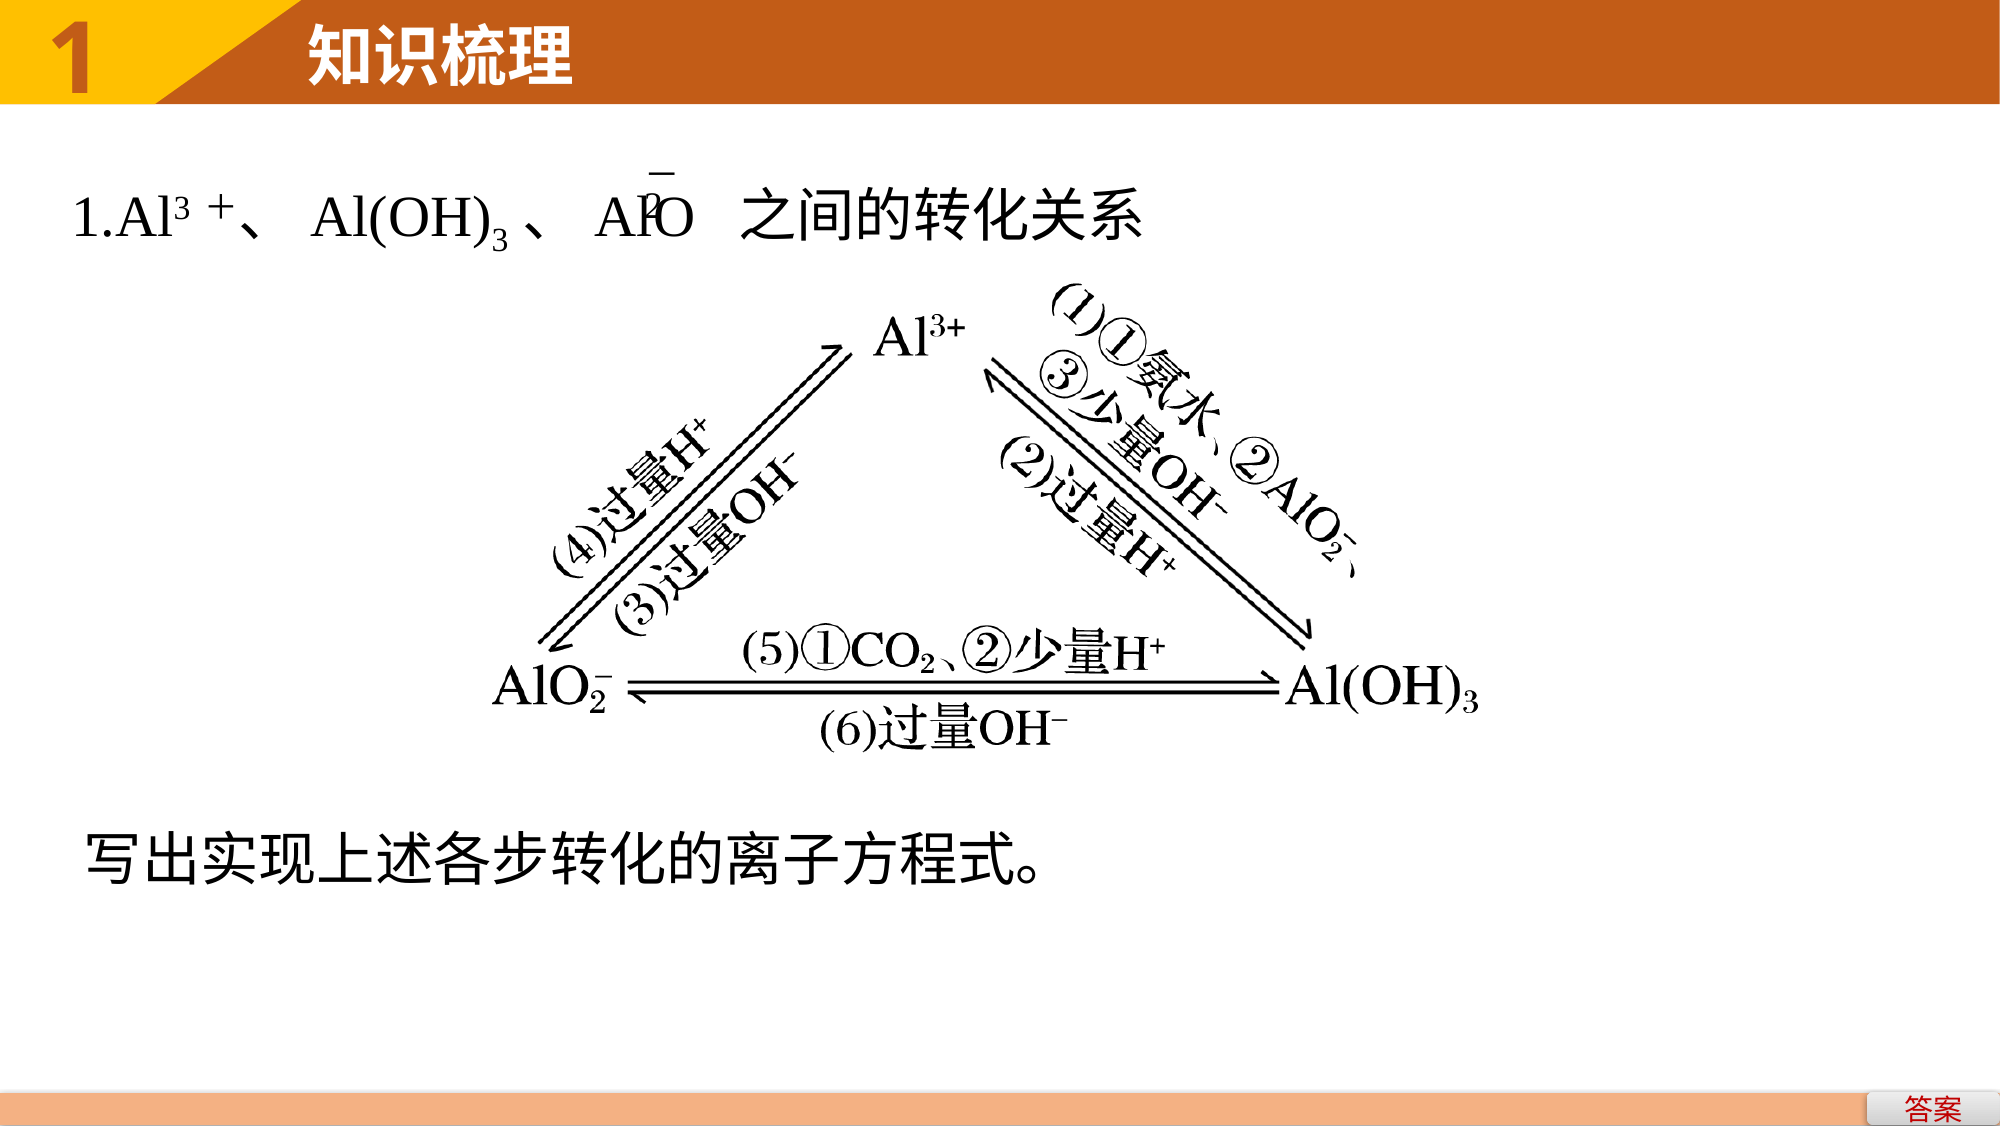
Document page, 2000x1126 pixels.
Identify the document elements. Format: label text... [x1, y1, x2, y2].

text_box 写出实现上述各步转化的离子方程式。 [69, 779, 1090, 900]
text_box [0, 1092, 1866, 1126]
text_box 答案 [1866, 1091, 2000, 1126]
text_box 1.Al3＋、Al(OH)3、AlO 之间的转化关系 [51, 128, 1920, 269]
picture [480, 273, 1491, 759]
text_box [0, 0, 2000, 75]
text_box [643, 141, 708, 243]
